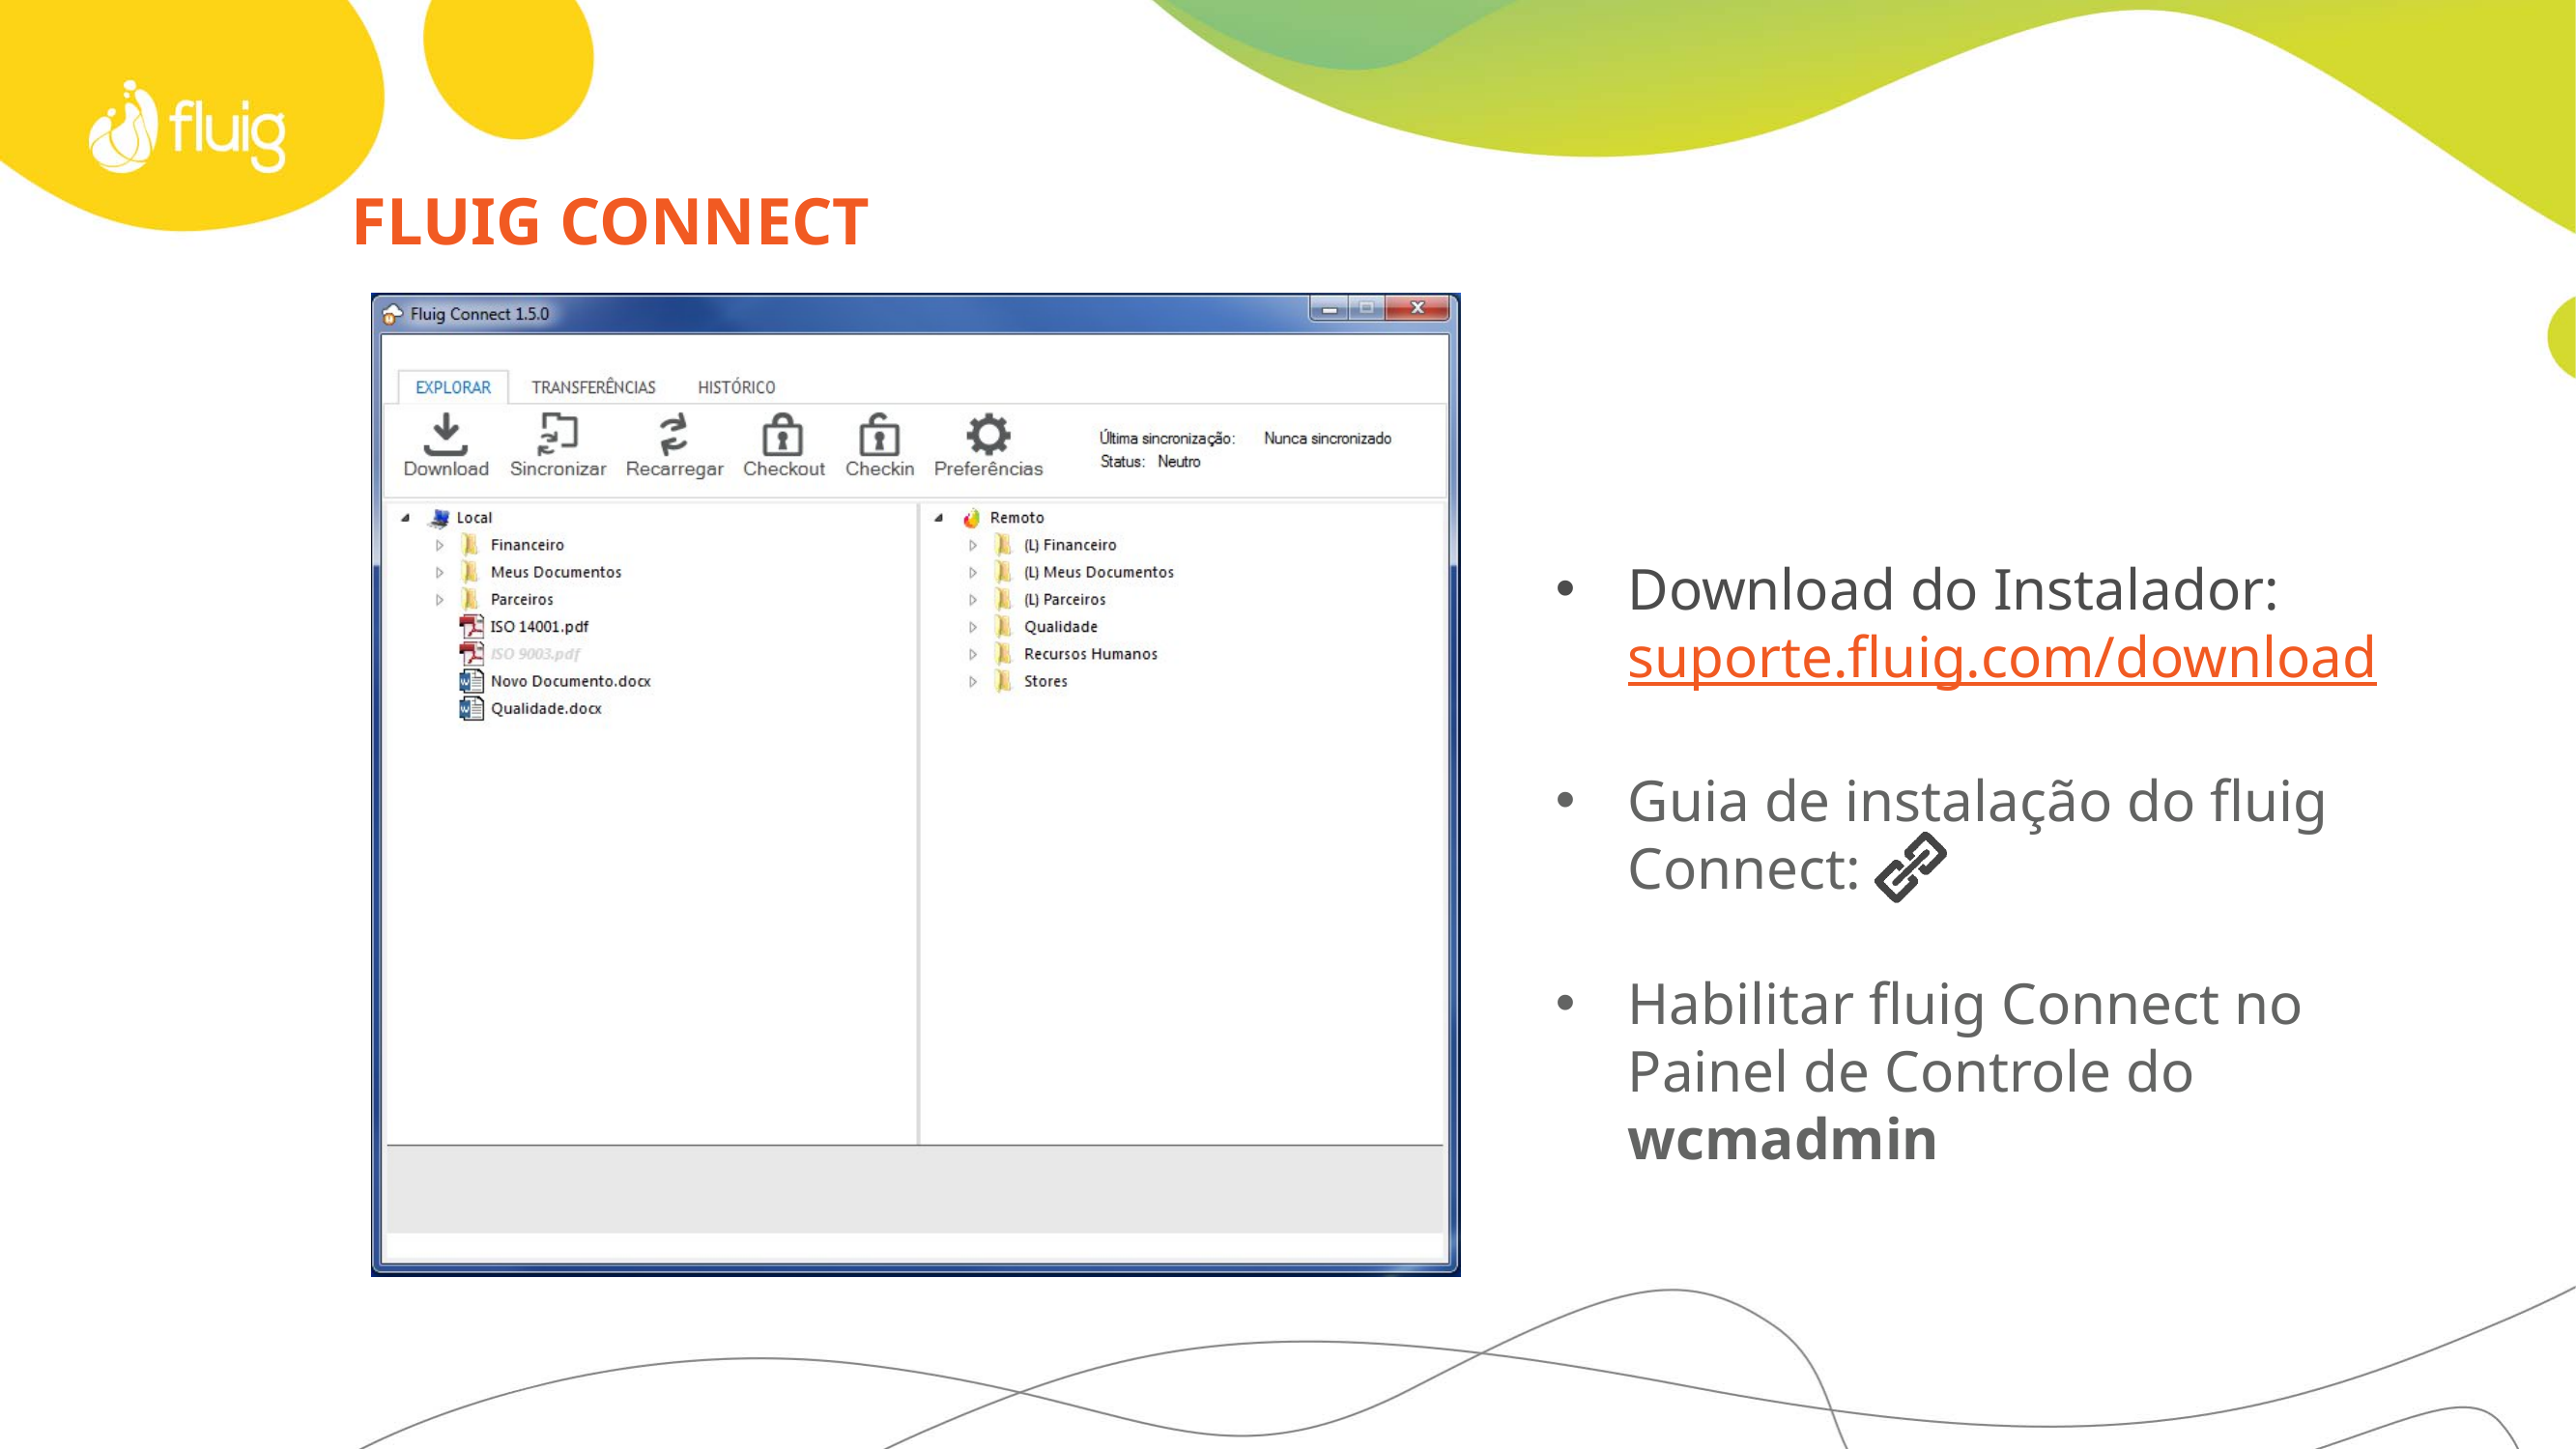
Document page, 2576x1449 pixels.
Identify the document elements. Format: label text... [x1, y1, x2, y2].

picture [0, 0, 2576, 1449]
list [371, 293, 1461, 1277]
text_box Download do Instalador: suporte.fluig.com/download Guia de instalação do fluig Connect: Habilitar fluig Connect no Painel de Controle do wcmadmin [1541, 546, 2464, 1179]
title FLUIG CONNECT [336, 173, 2352, 379]
